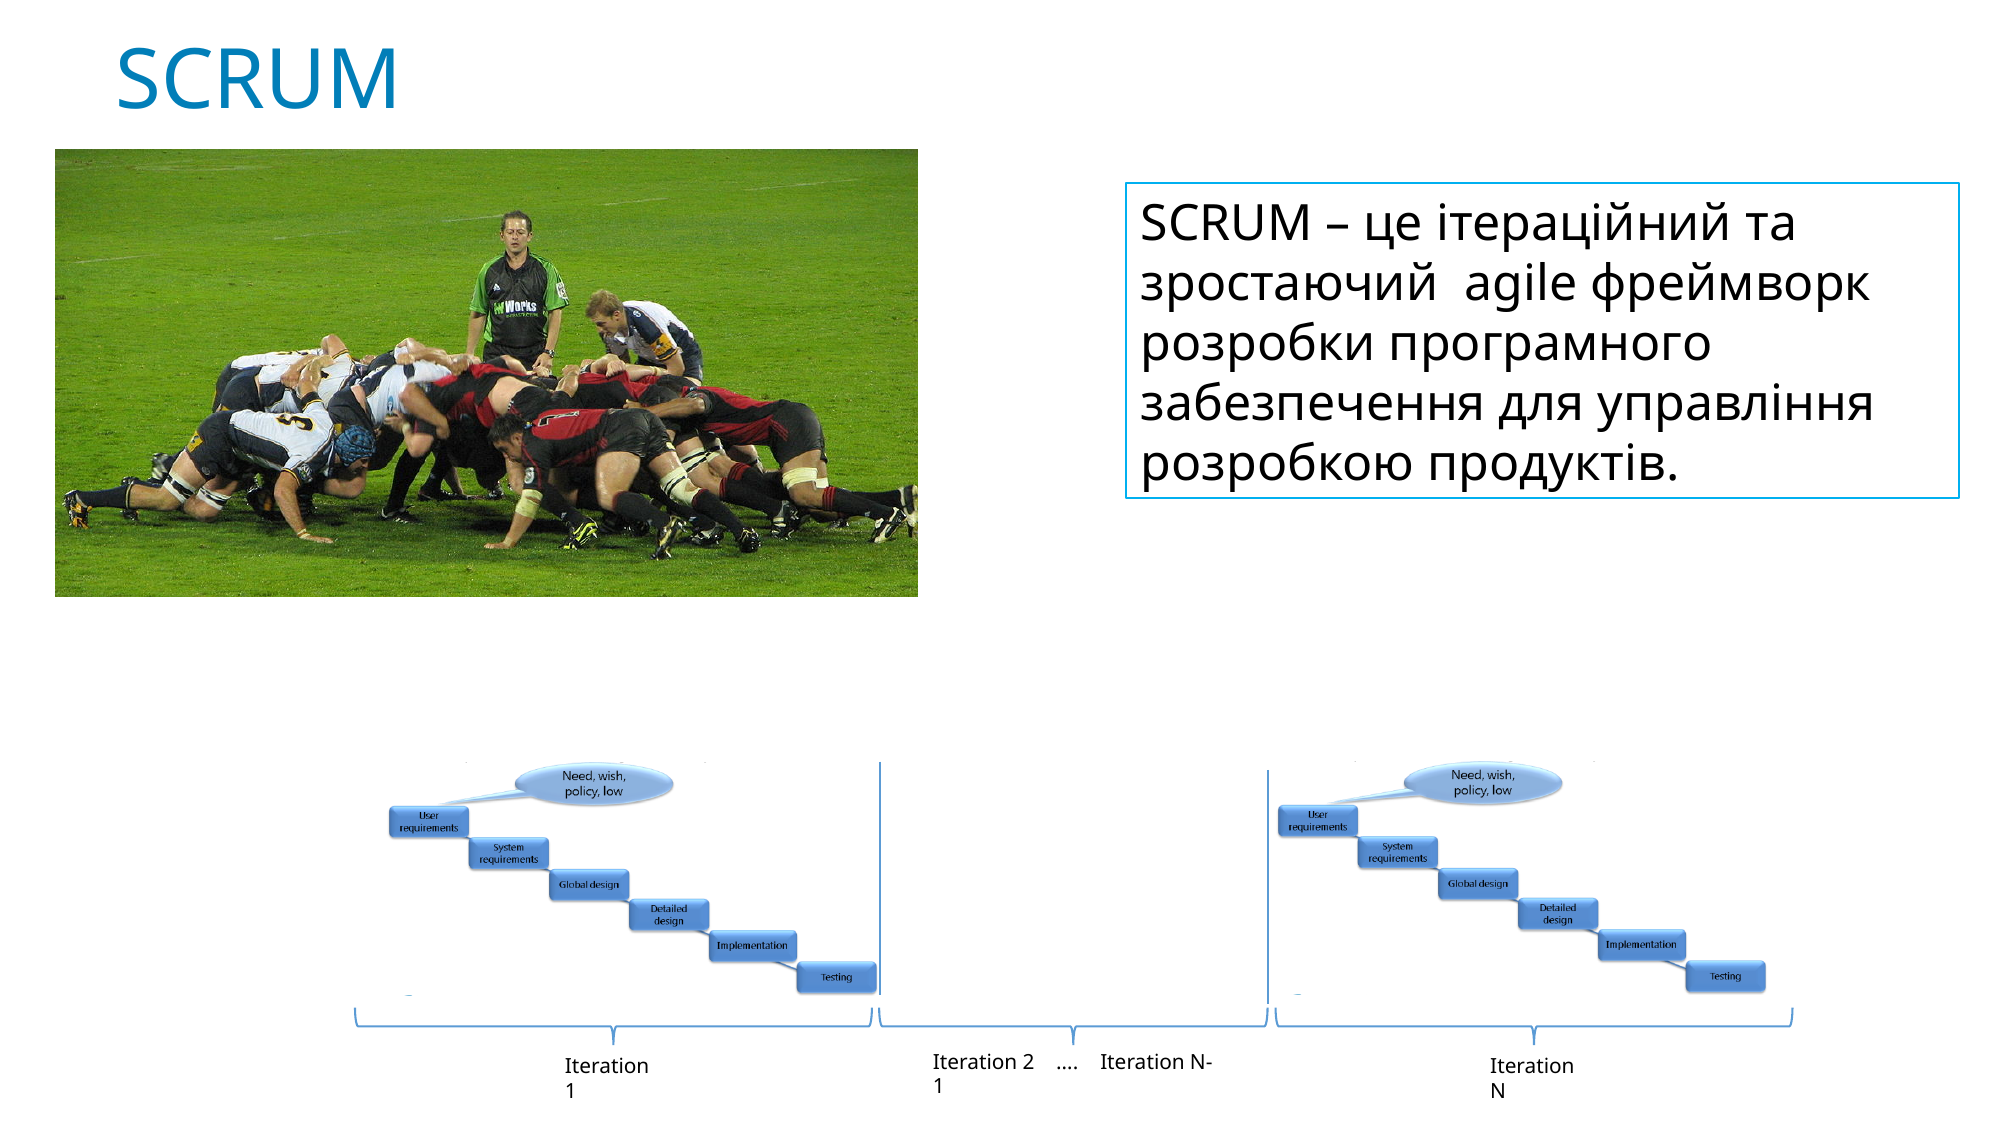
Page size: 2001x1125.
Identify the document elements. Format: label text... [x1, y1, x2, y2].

text_box SCRUM – це ітераційний та зростаючий agile фреймворк розробки програмного забезпечення для управління розробкою продуктів. [1125, 183, 1960, 499]
text_box SCRUM [100, 0, 1451, 150]
picture [55, 149, 919, 598]
slide_number ‹#› [1488, 1057, 1955, 1117]
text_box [354, 761, 1793, 1087]
